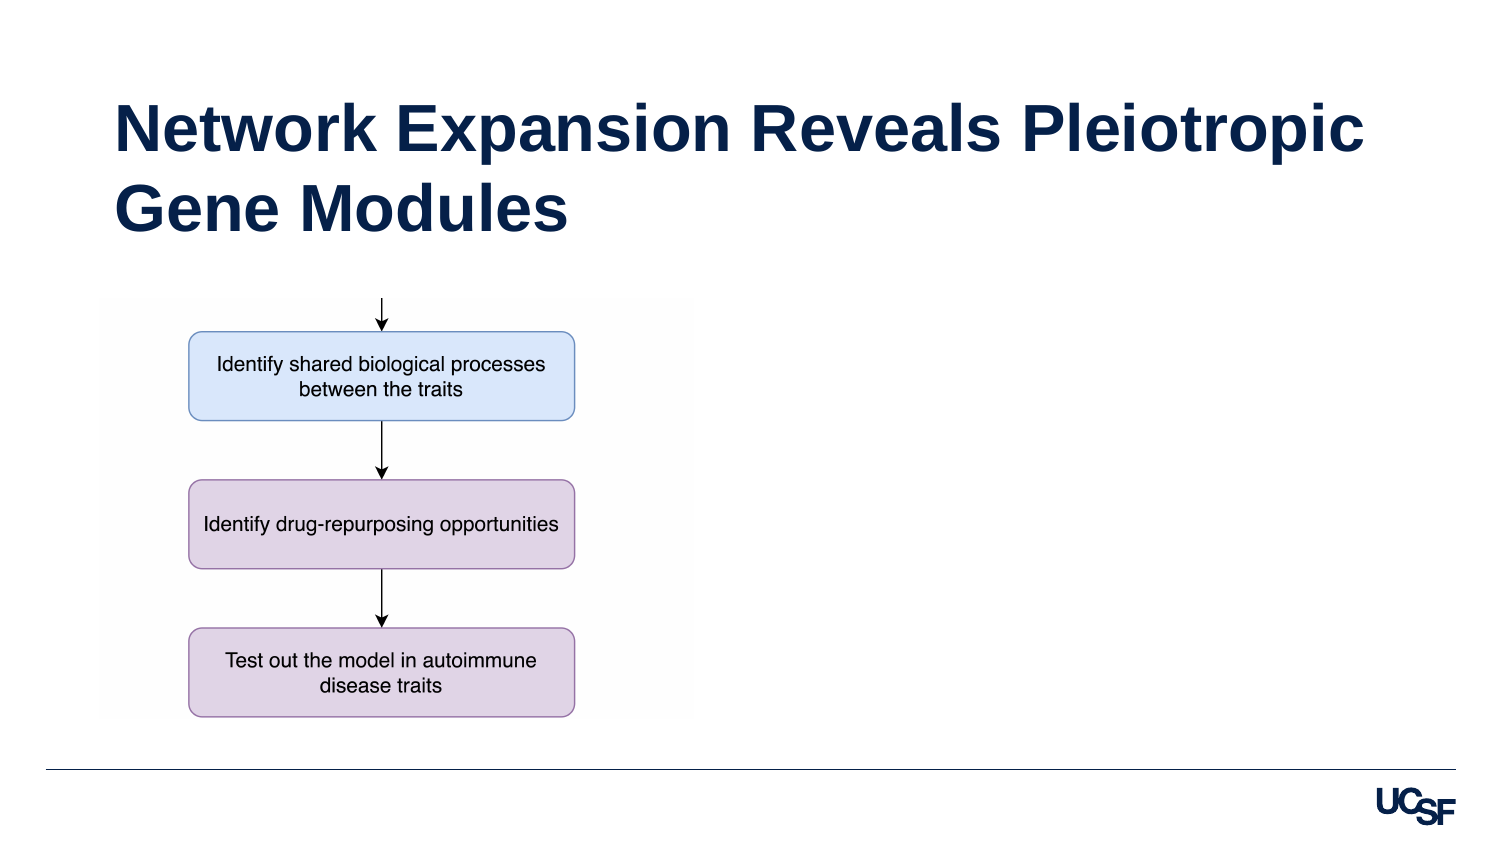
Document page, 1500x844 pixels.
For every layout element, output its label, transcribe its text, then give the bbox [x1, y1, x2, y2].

picture [99, 297, 694, 720]
text_box Network Expansion Reveals Pleiotropic Gene Modules [99, 77, 1453, 252]
